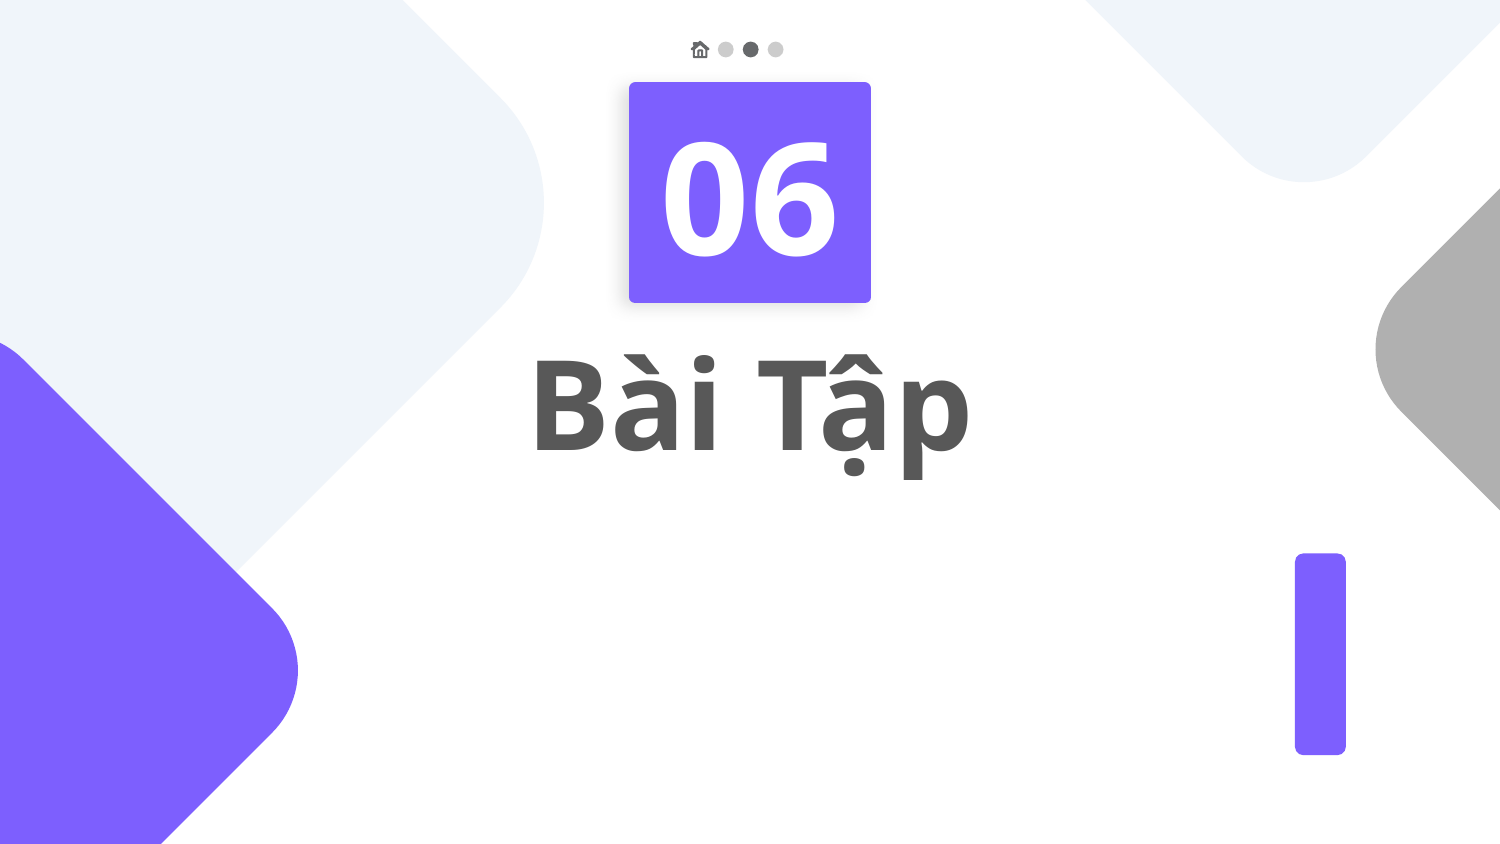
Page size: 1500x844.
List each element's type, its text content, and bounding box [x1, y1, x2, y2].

text_box [742, 41, 759, 58]
text_box [691, 41, 709, 58]
text_box [717, 41, 734, 58]
title Bài Tập [387, 328, 1113, 491]
text_box [767, 41, 784, 58]
title 06 [629, 82, 871, 303]
text_box [1294, 553, 1346, 756]
